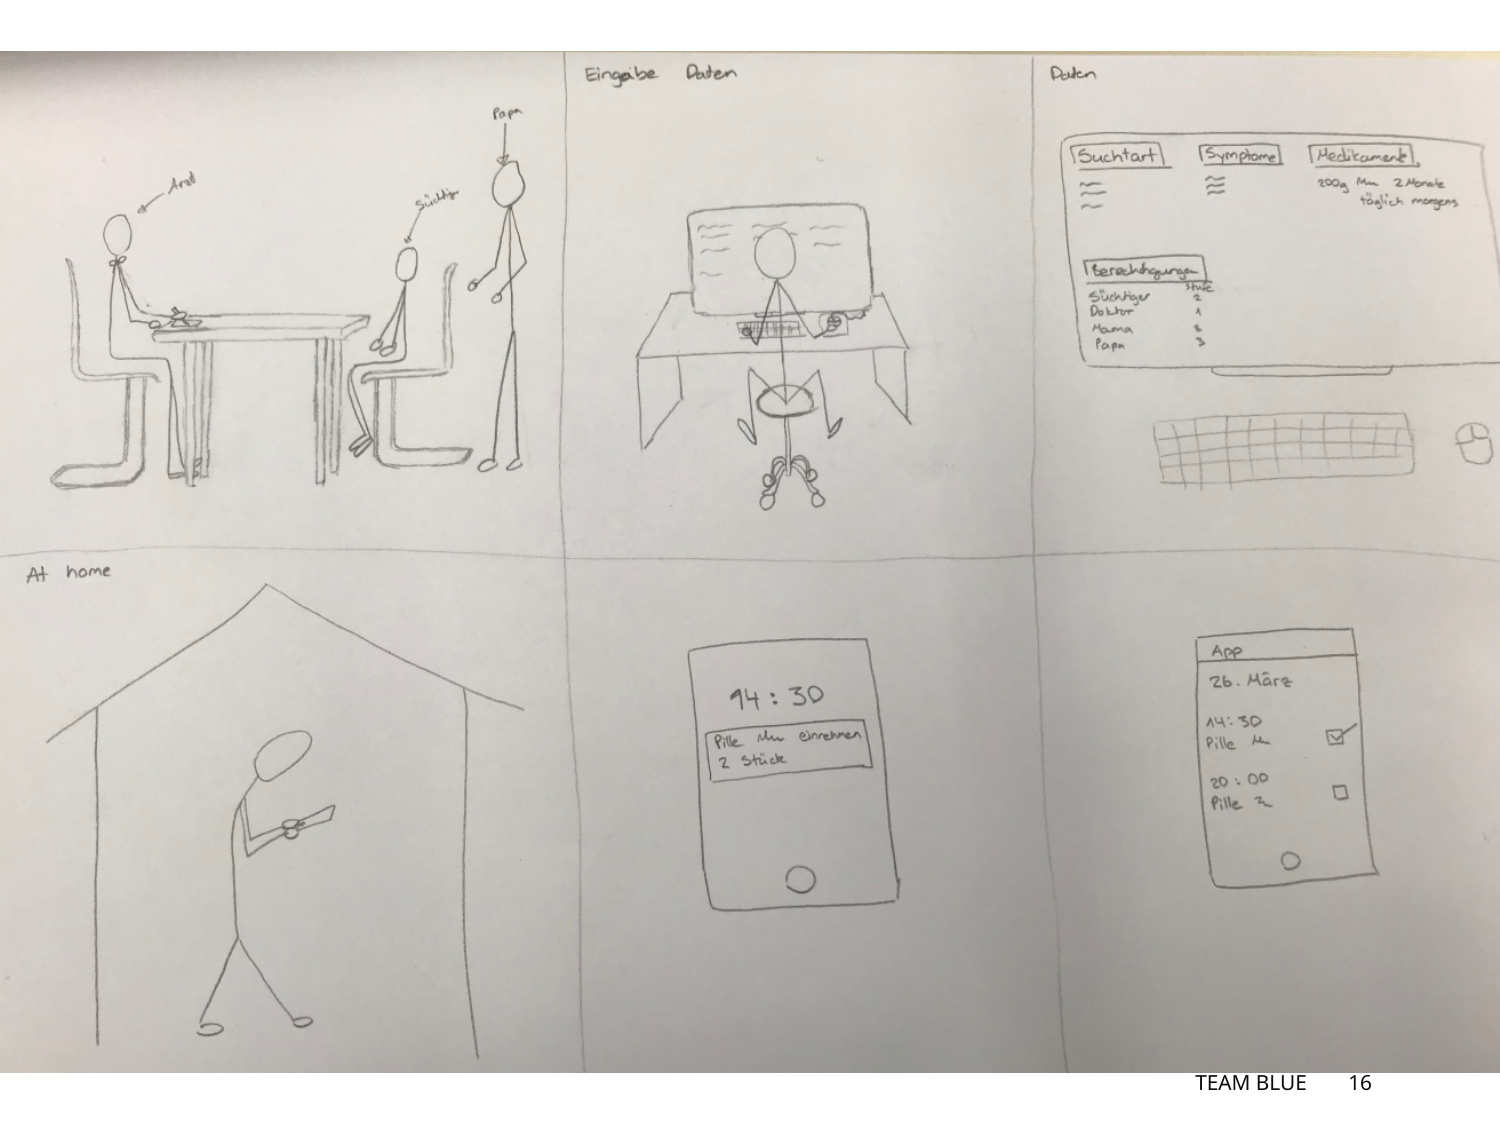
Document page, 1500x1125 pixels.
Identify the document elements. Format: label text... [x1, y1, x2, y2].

picture [0, 51, 1500, 1074]
slide_number 16 [1333, 1082, 1454, 1107]
footer Team Blue [595, 1082, 1322, 1107]
